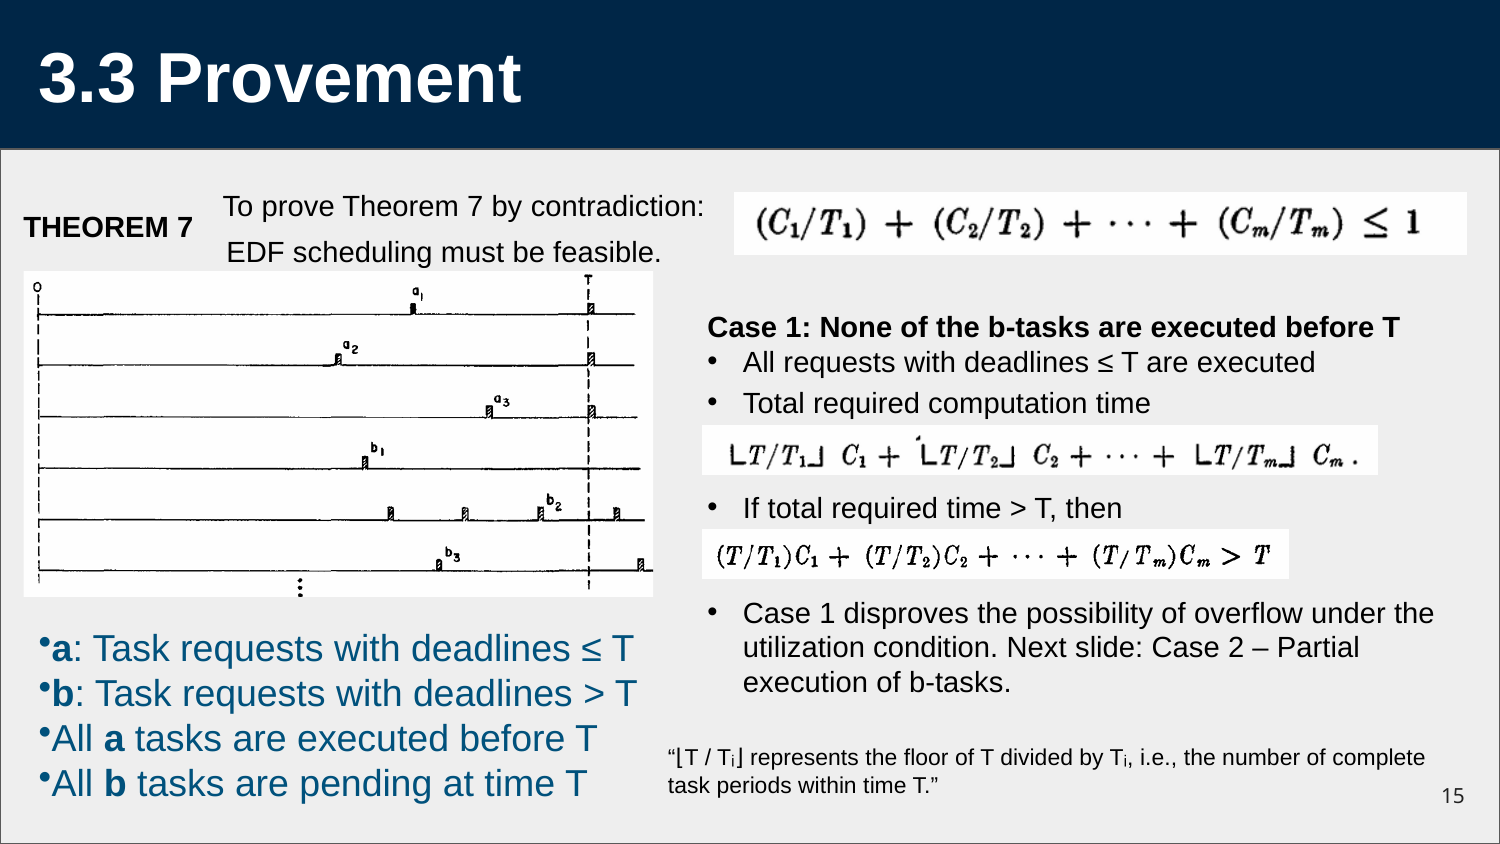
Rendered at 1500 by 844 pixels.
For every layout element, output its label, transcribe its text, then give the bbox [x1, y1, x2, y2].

text_box Case 1: None of the b-tasks are executed before T All requests with deadlines ≤ T are executed Total required computation time If total required time > T, then Case 1 disproves the possibility of overflow under the utilization condition. Next slide: Case 2 – Partial execution of b-tasks. [692, 300, 1468, 707]
picture [23, 270, 654, 597]
text_box “⌊T / Tᵢ⌋ represents the floor of T divided by Tᵢ, i.e., the number of complete task periods within time T.” [653, 735, 1477, 805]
picture [733, 192, 1468, 255]
text_box 3.3 Provement [23, 16, 1445, 123]
text_box THEOREM 7 [8, 200, 207, 251]
text_box EDF scheduling must be feasible. [211, 225, 965, 276]
text_box To prove Theorem 7 by contradiction: [207, 180, 961, 265]
text_box a: Task requests with deadlines ≤ T b: Task requests with deadlines > T All a tasks are executed before T All b tasks are pending at time T [23, 616, 672, 812]
picture [701, 425, 1378, 475]
picture [701, 529, 1289, 579]
